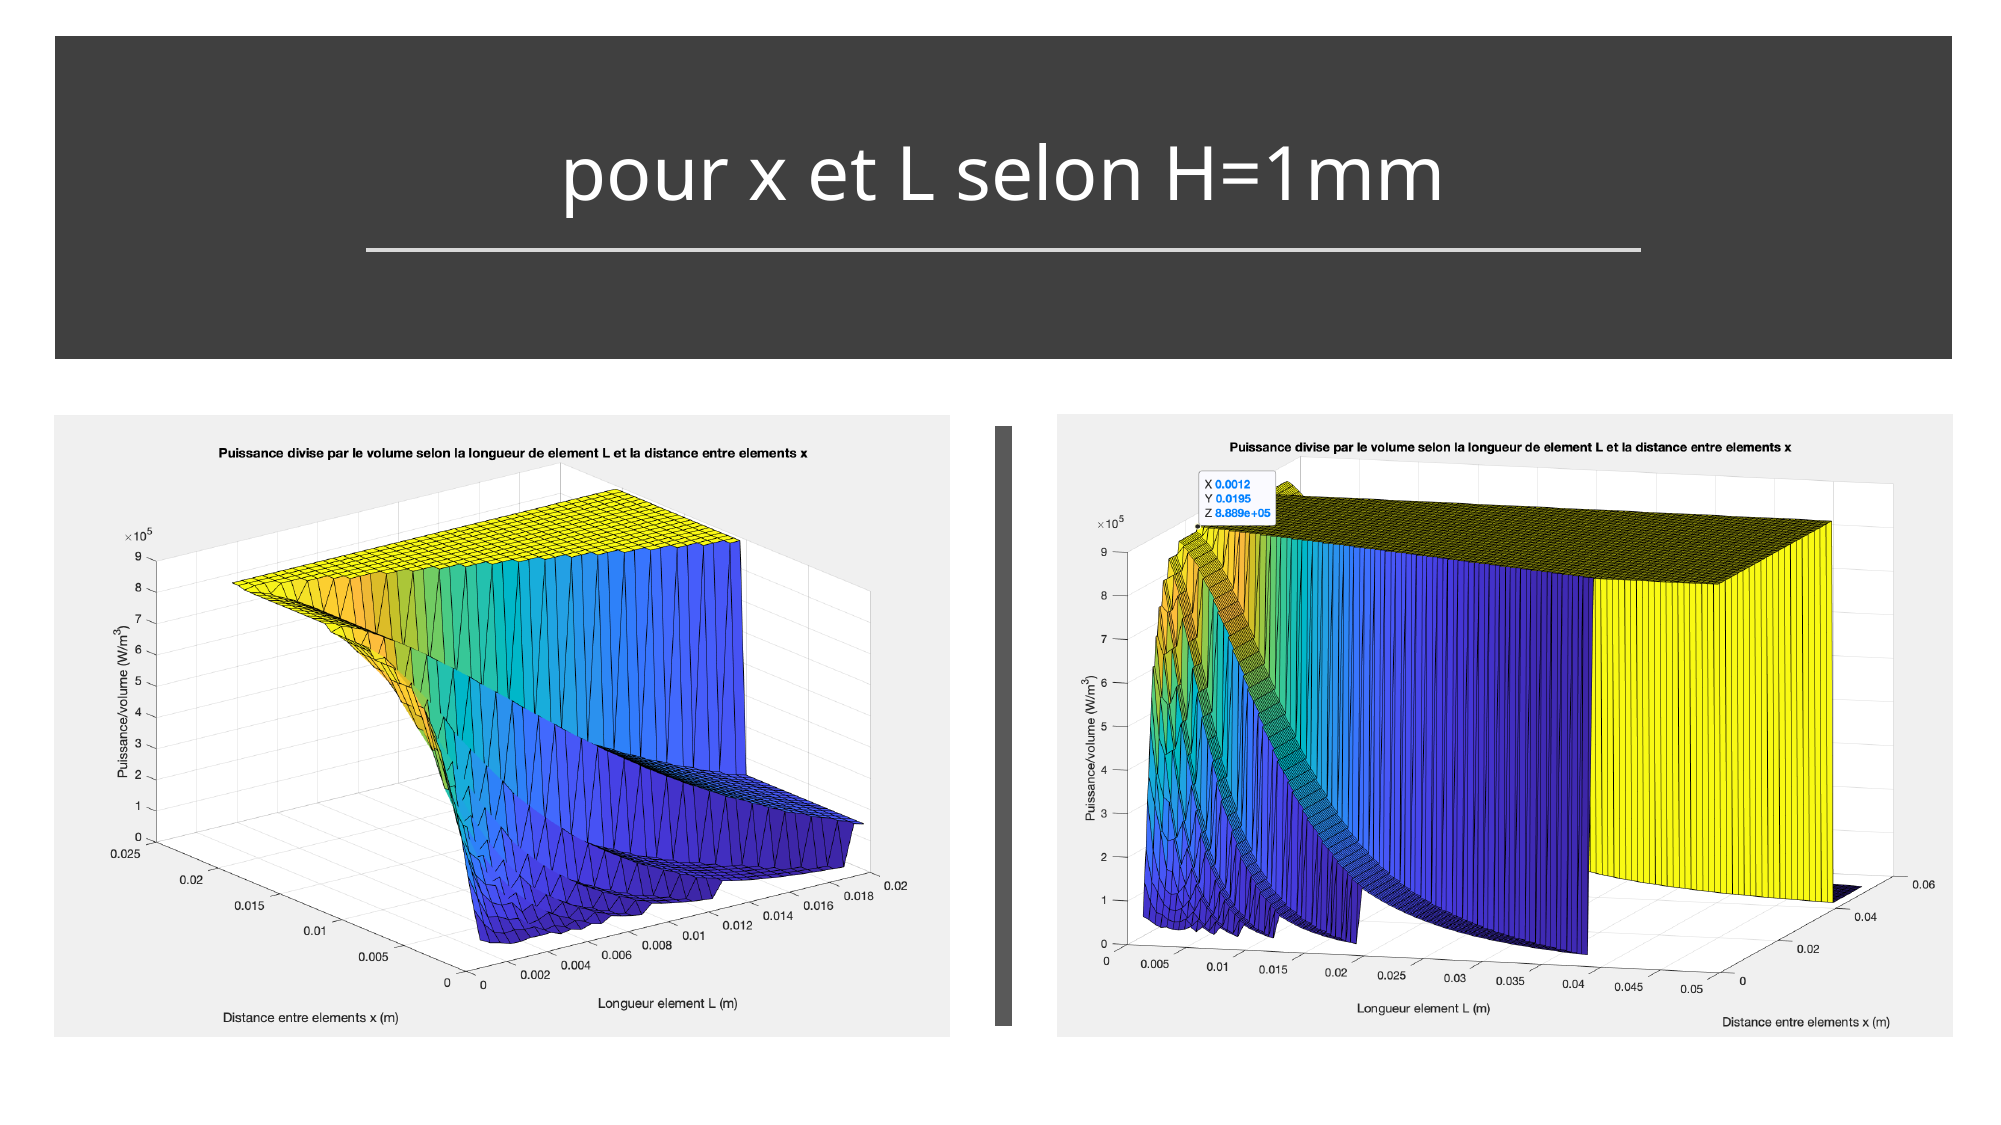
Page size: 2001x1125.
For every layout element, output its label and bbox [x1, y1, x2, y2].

text_box [64, 45, 1942, 350]
list [54, 414, 950, 1037]
picture [1057, 414, 1953, 1037]
